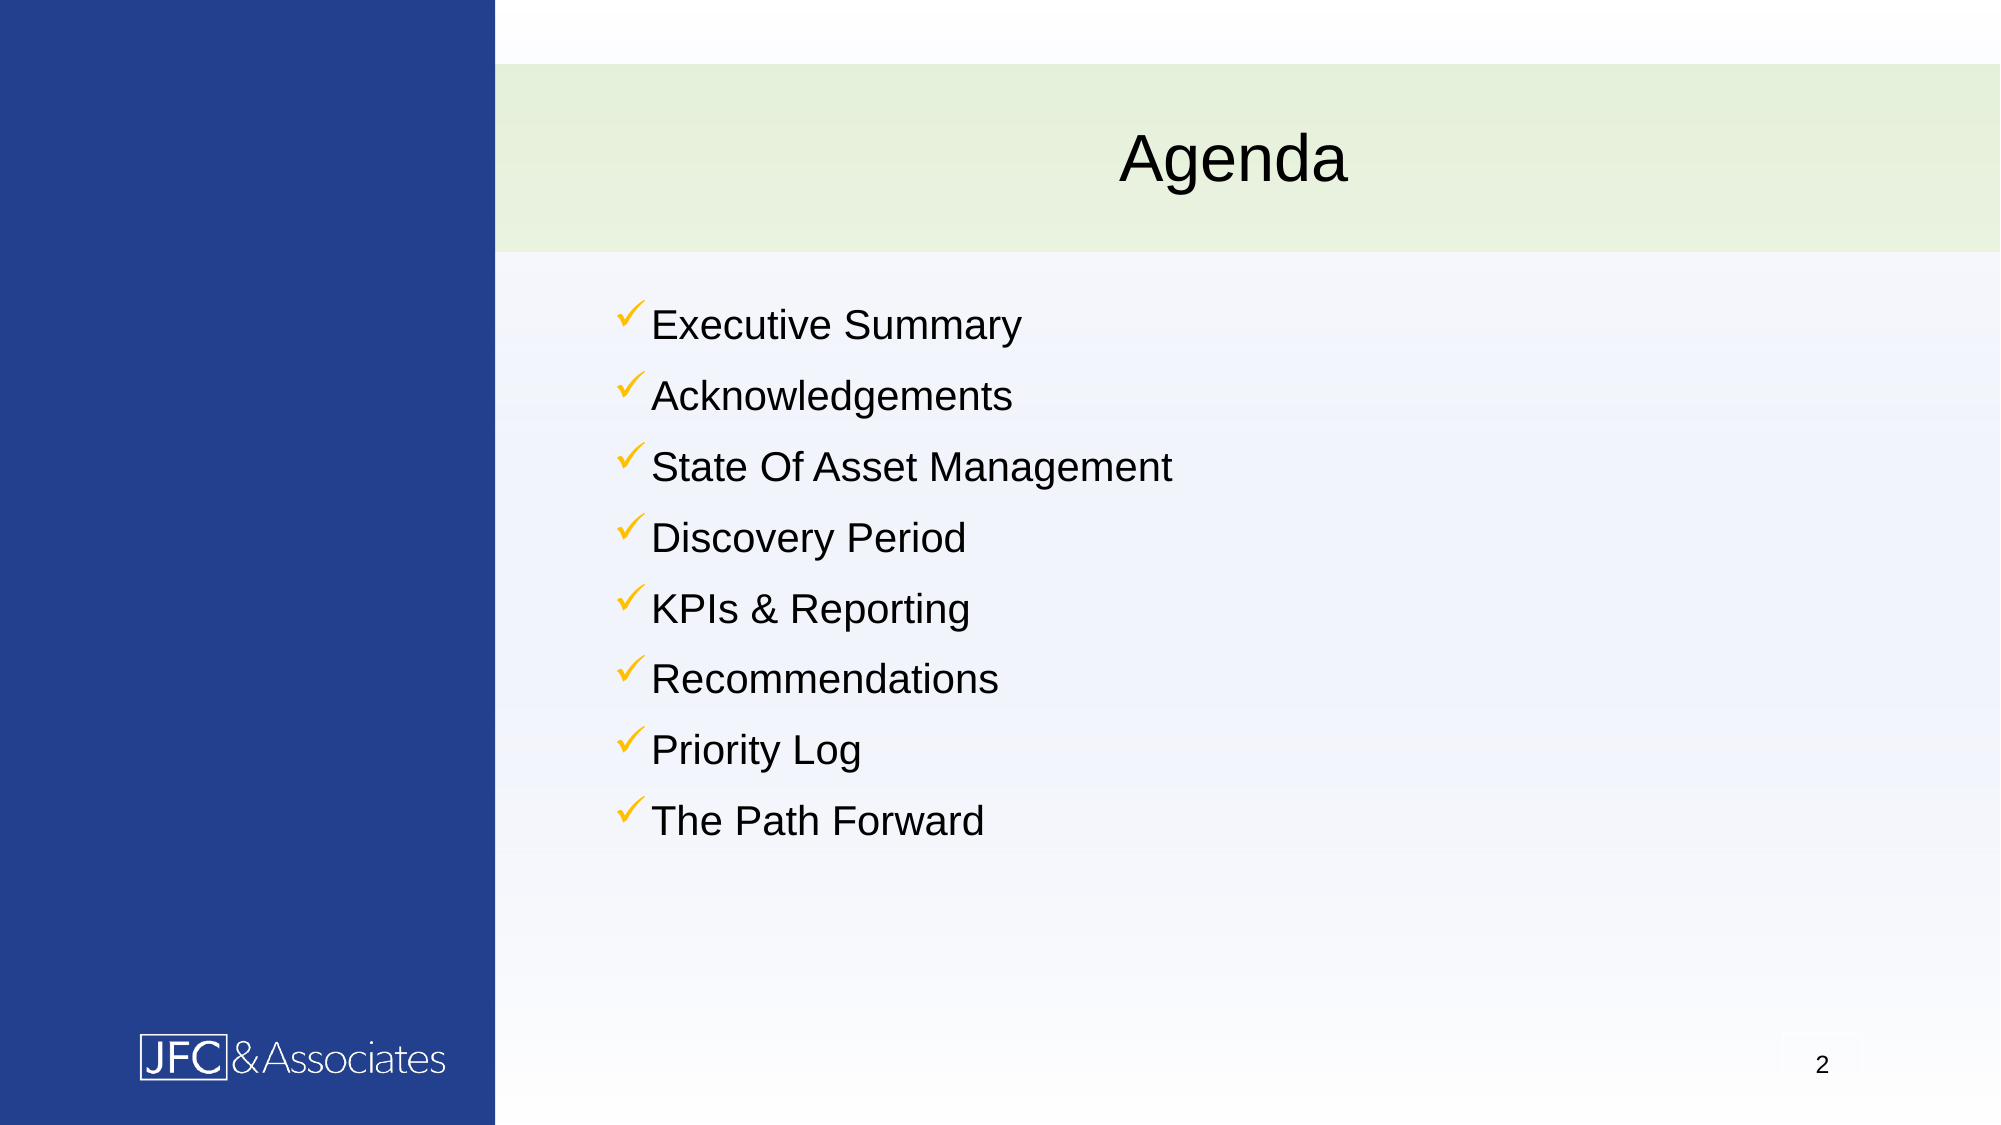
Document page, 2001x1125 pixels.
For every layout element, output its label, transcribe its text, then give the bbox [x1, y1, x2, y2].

list Agenda [694, 102, 1774, 206]
picture [123, 1020, 458, 1094]
slide_number 2 [1782, 1033, 1863, 1094]
list Executive Summary Acknowledgements State Of Asset Management Discovery Period KPIs & Reporting Recommendations Priority Log The Path Forward [598, 290, 1799, 933]
